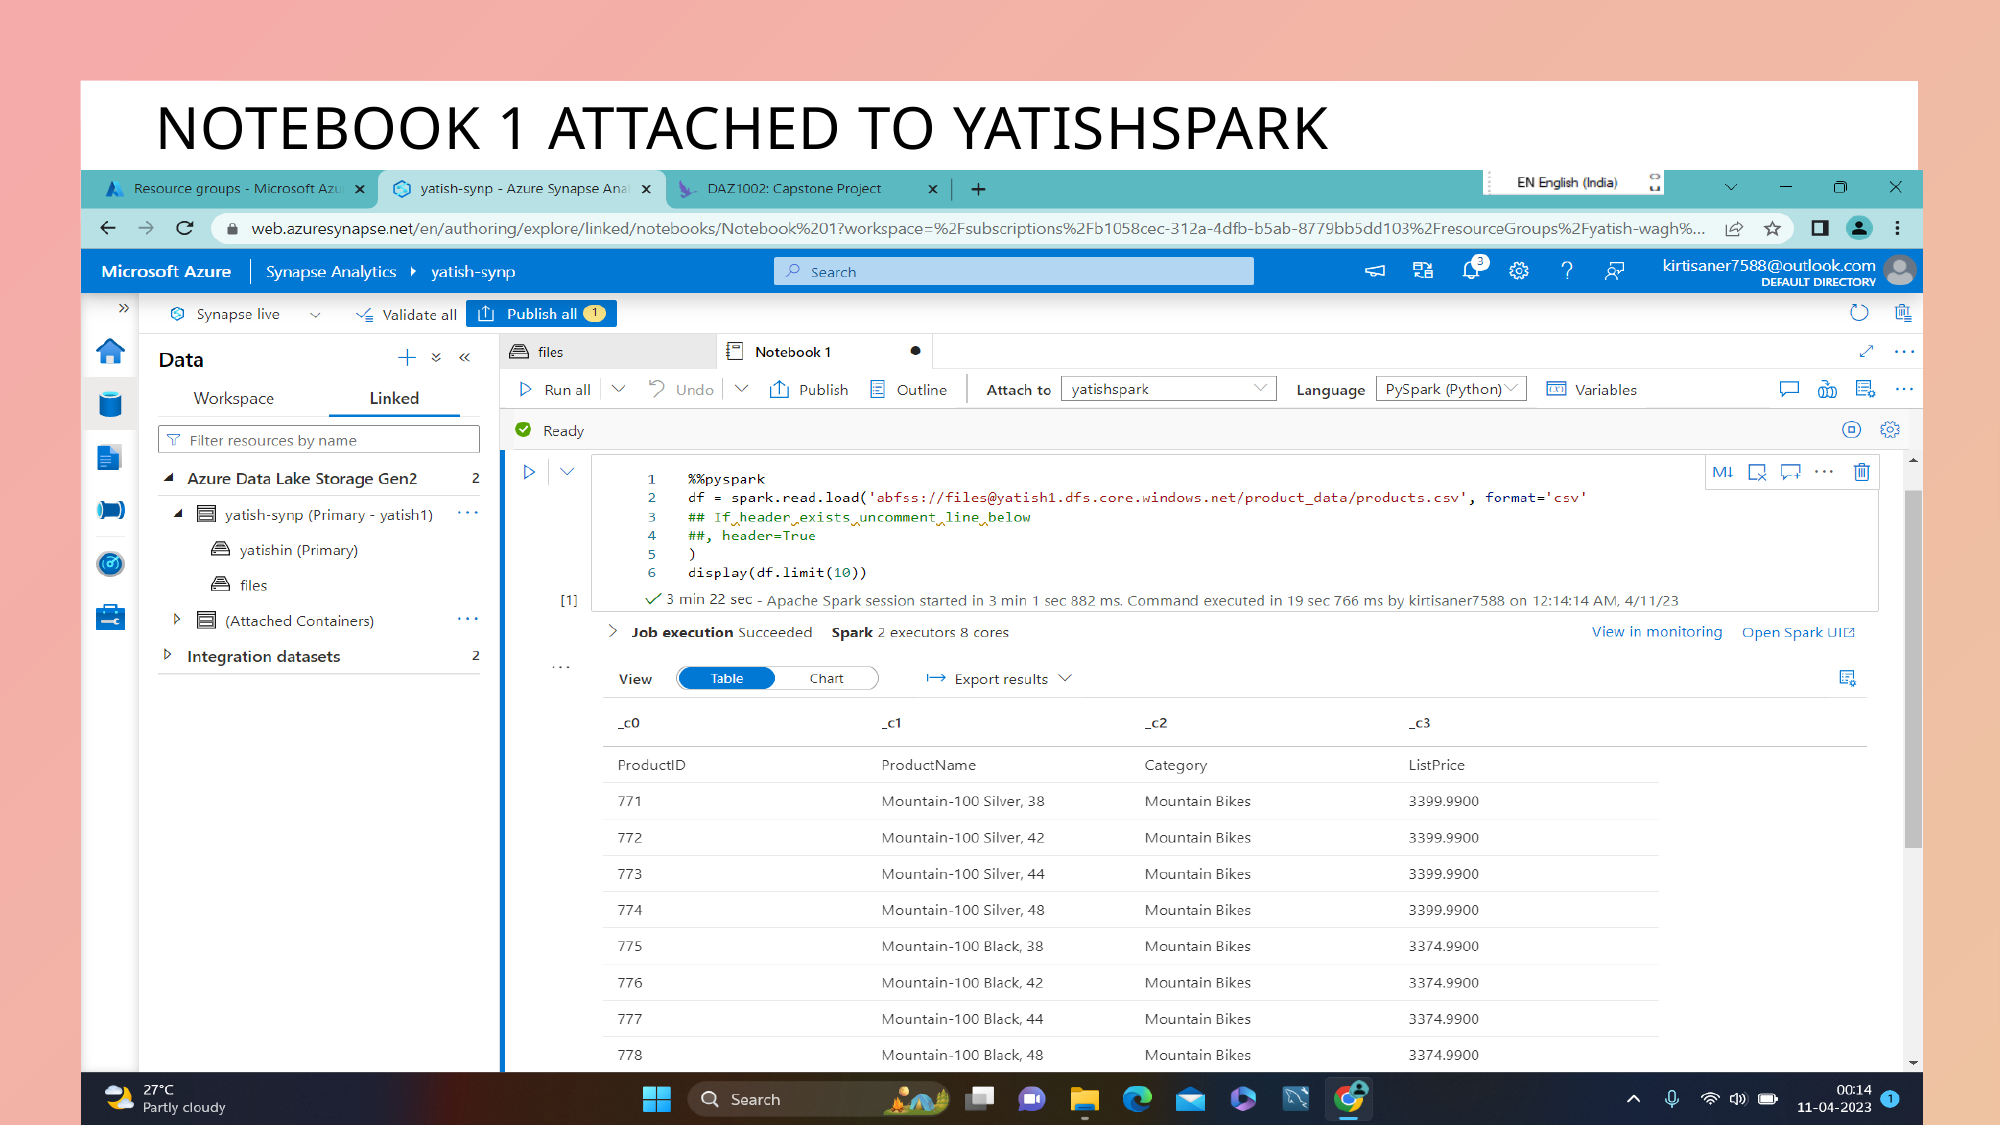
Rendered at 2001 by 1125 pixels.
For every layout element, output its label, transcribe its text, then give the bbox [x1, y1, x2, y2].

title NOTEBOOK 1 ATTACHED TO YATISHSPARK [137, 88, 1863, 169]
picture [81, 169, 1923, 1125]
